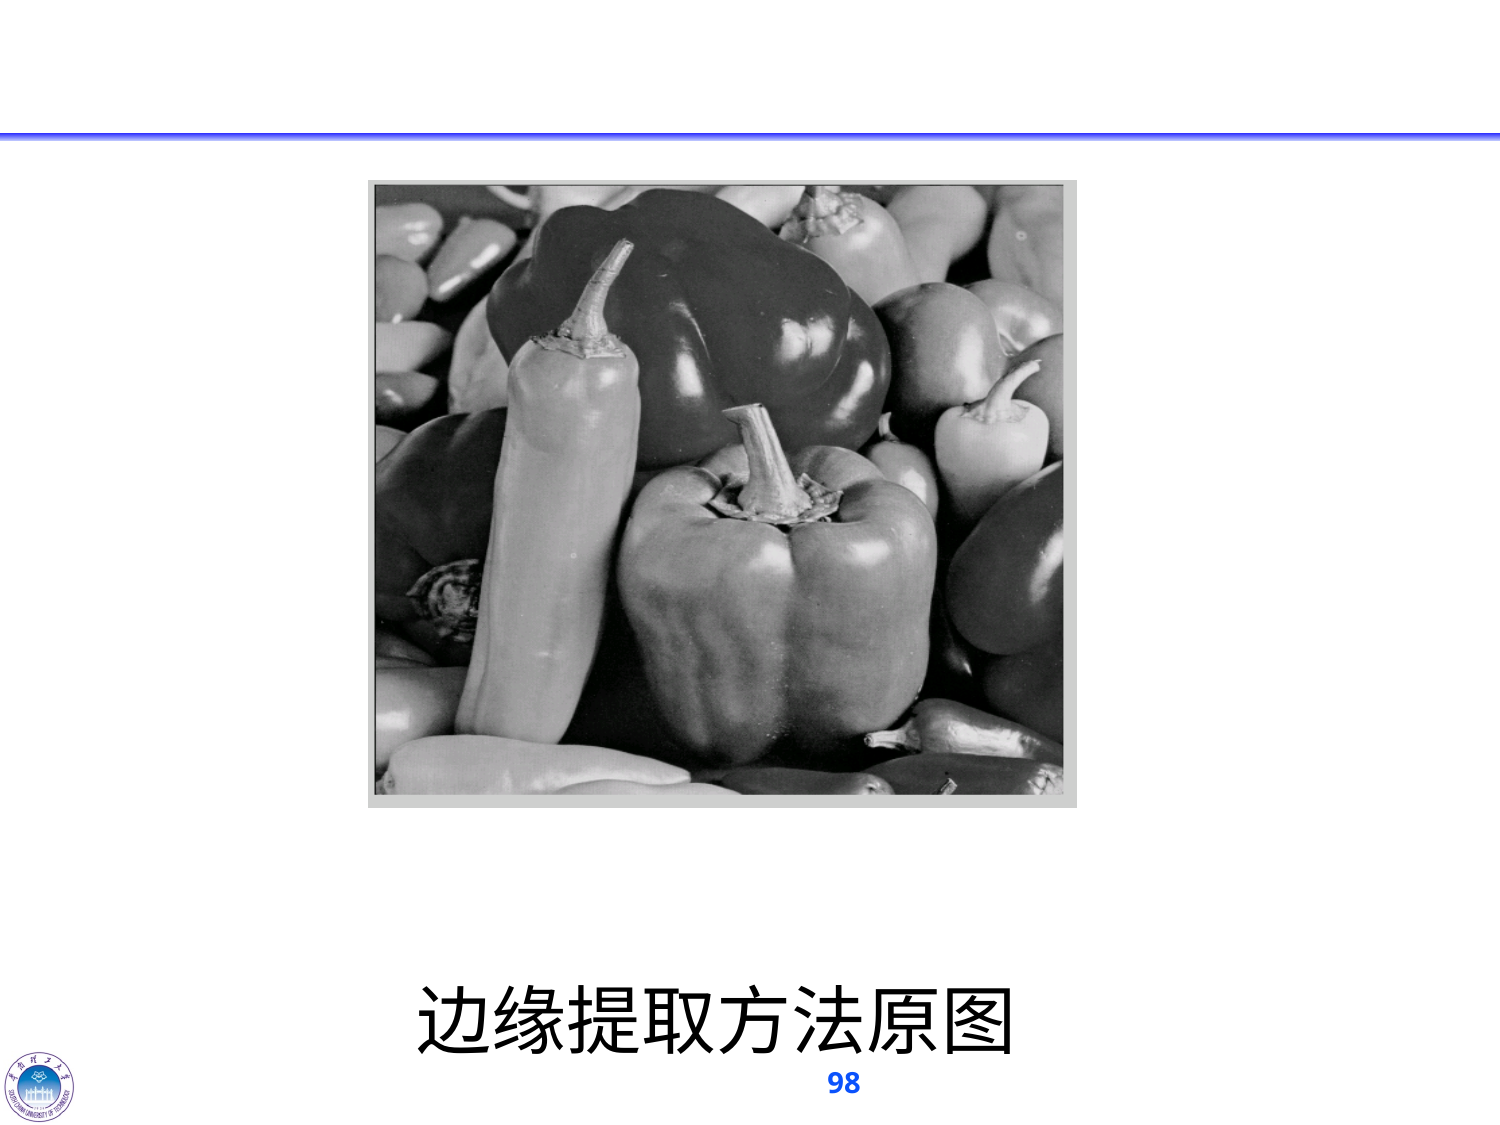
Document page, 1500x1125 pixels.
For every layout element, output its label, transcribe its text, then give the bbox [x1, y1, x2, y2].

picture [367, 180, 1078, 808]
list 边缘提取方法原图 [64, 177, 1442, 1010]
picture [3, 1051, 75, 1123]
